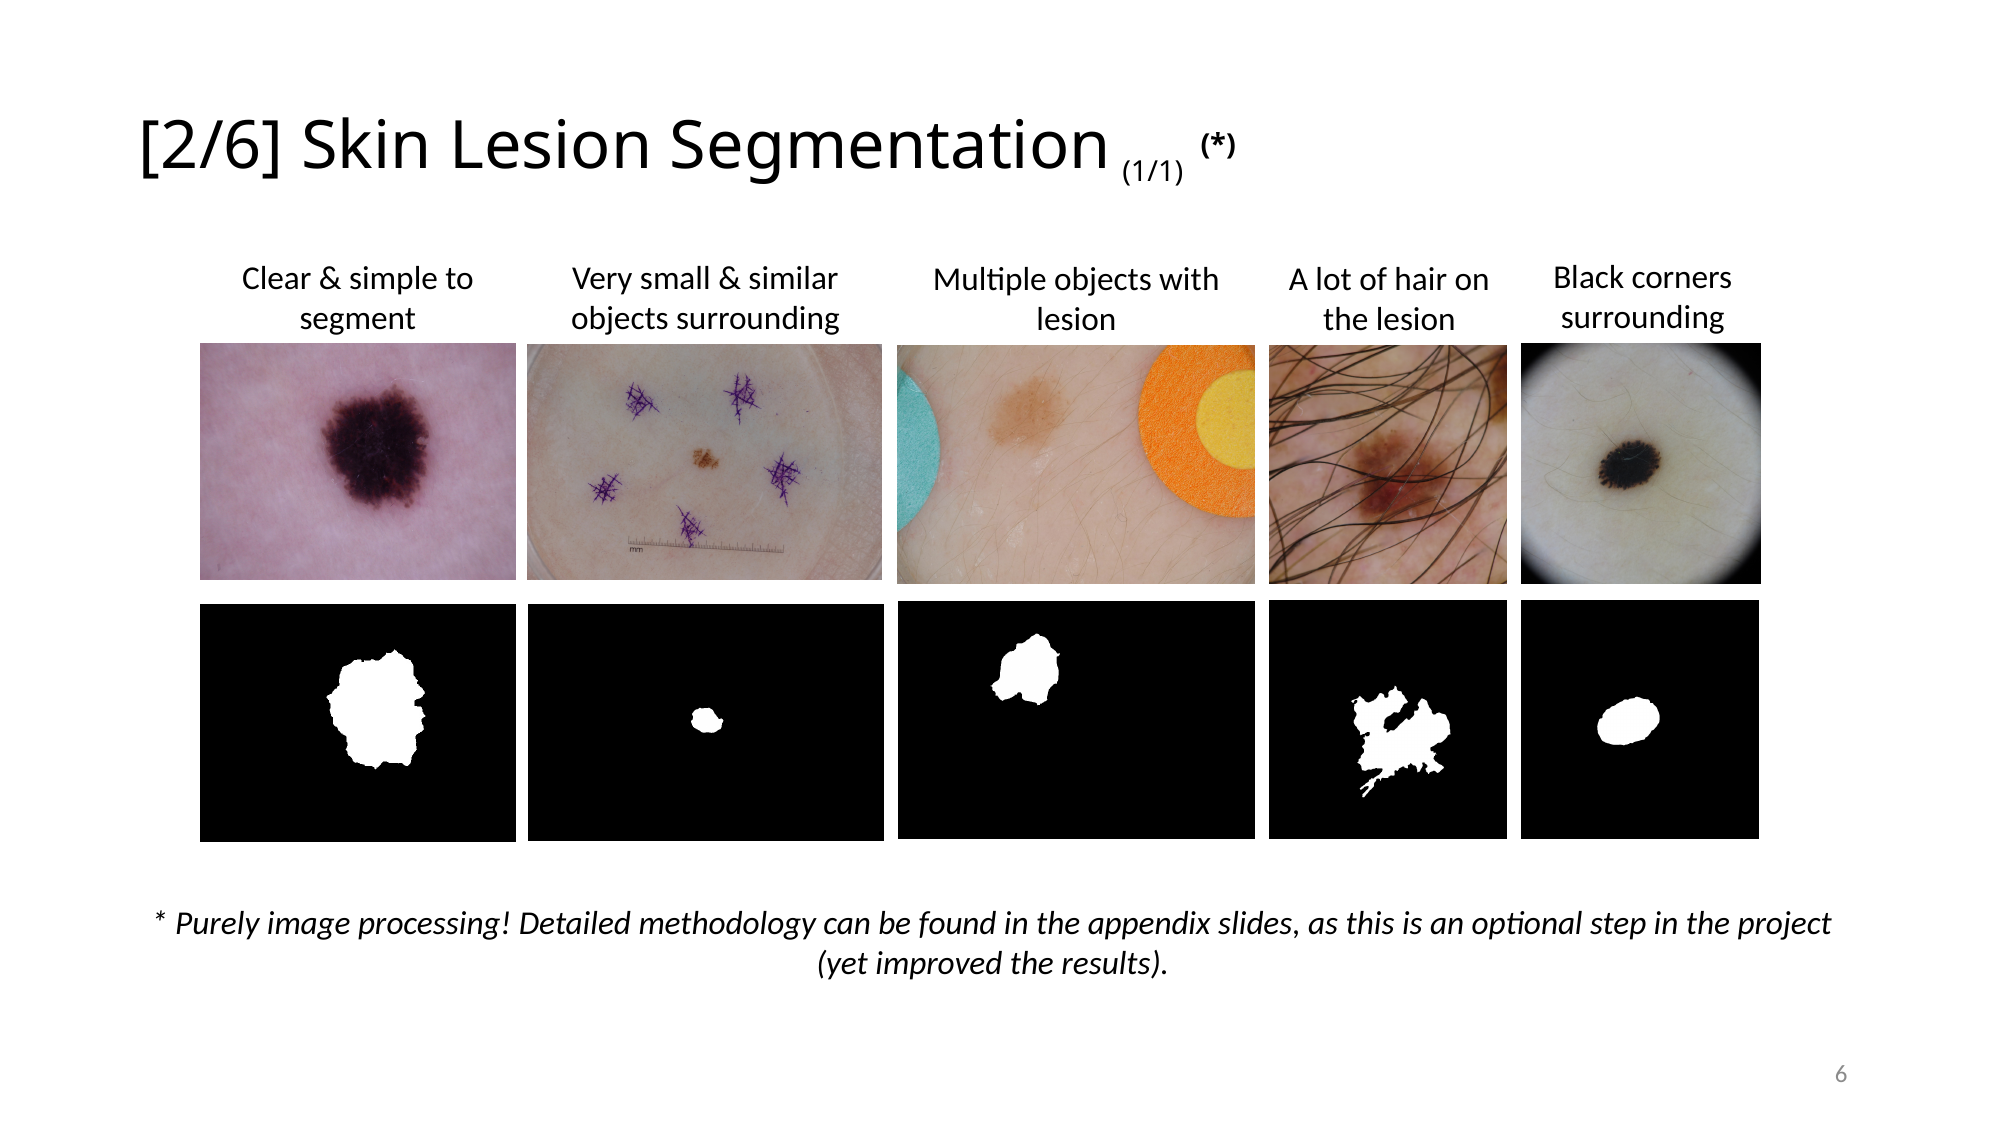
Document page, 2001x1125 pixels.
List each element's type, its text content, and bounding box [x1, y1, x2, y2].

picture [200, 604, 516, 842]
picture [1269, 600, 1507, 839]
text_box Clear & simple to segment [200, 249, 516, 343]
text_box Very small & similar objects surrounding [527, 249, 884, 344]
text_box Multiple objects with lesion [898, 249, 1255, 345]
picture [898, 601, 1255, 839]
picture [1521, 343, 1761, 584]
picture [527, 344, 882, 580]
text_box Black corners surrounding [1522, 247, 1763, 343]
picture [1521, 600, 1759, 839]
title [2/6] Skin Lesion Segmentation (1/1) (*) [124, 92, 1863, 197]
slide_number 6 [1412, 1042, 1863, 1103]
picture [1269, 345, 1507, 584]
picture [897, 345, 1255, 584]
text_box * Purely image processing! Detailed methodology can be found in the appendix slides, as this is an optional step in the project (yet improved the results). [123, 893, 1863, 989]
picture [200, 343, 516, 580]
text_box A lot of hair on the lesion [1271, 249, 1507, 345]
picture [528, 604, 884, 841]
